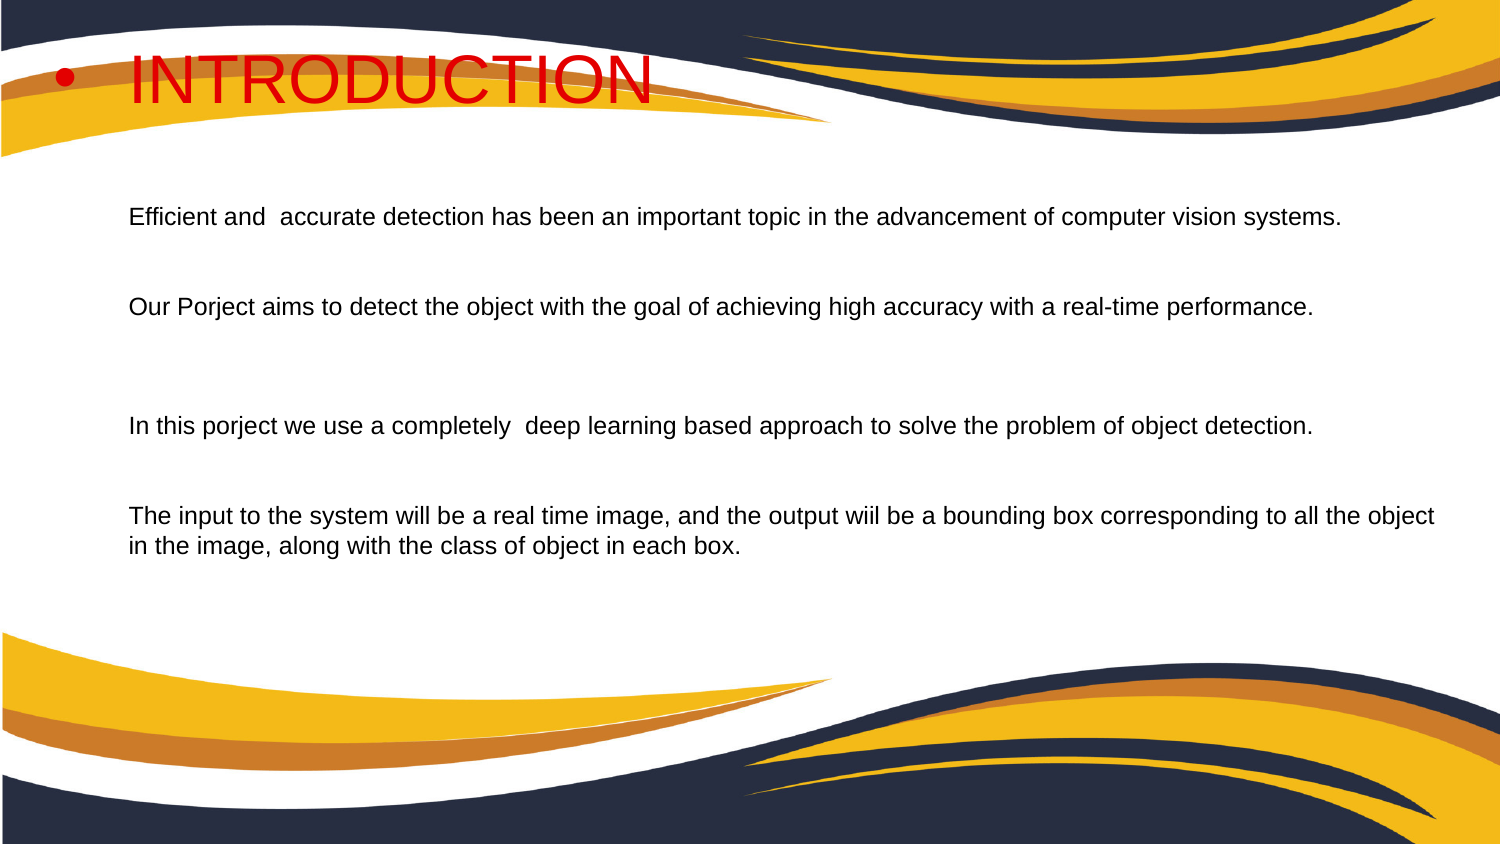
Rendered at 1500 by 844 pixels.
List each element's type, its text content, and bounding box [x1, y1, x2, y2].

title INTRODUCTION Efficient and accurate detection has been an important topic in the advancement of computer vision systems. Our Porject aims to detect the object with the goal of achieving high accuracy with a real-time performance. In this porject we use a completely deep learning based approach to solve the problem of object detection. The input to the system will be a real time image, and the output wiil be a bounding box corresponding to all the object in the image, along with the class of object in each box. [38, 20, 1473, 586]
picture [0, 0, 1500, 844]
